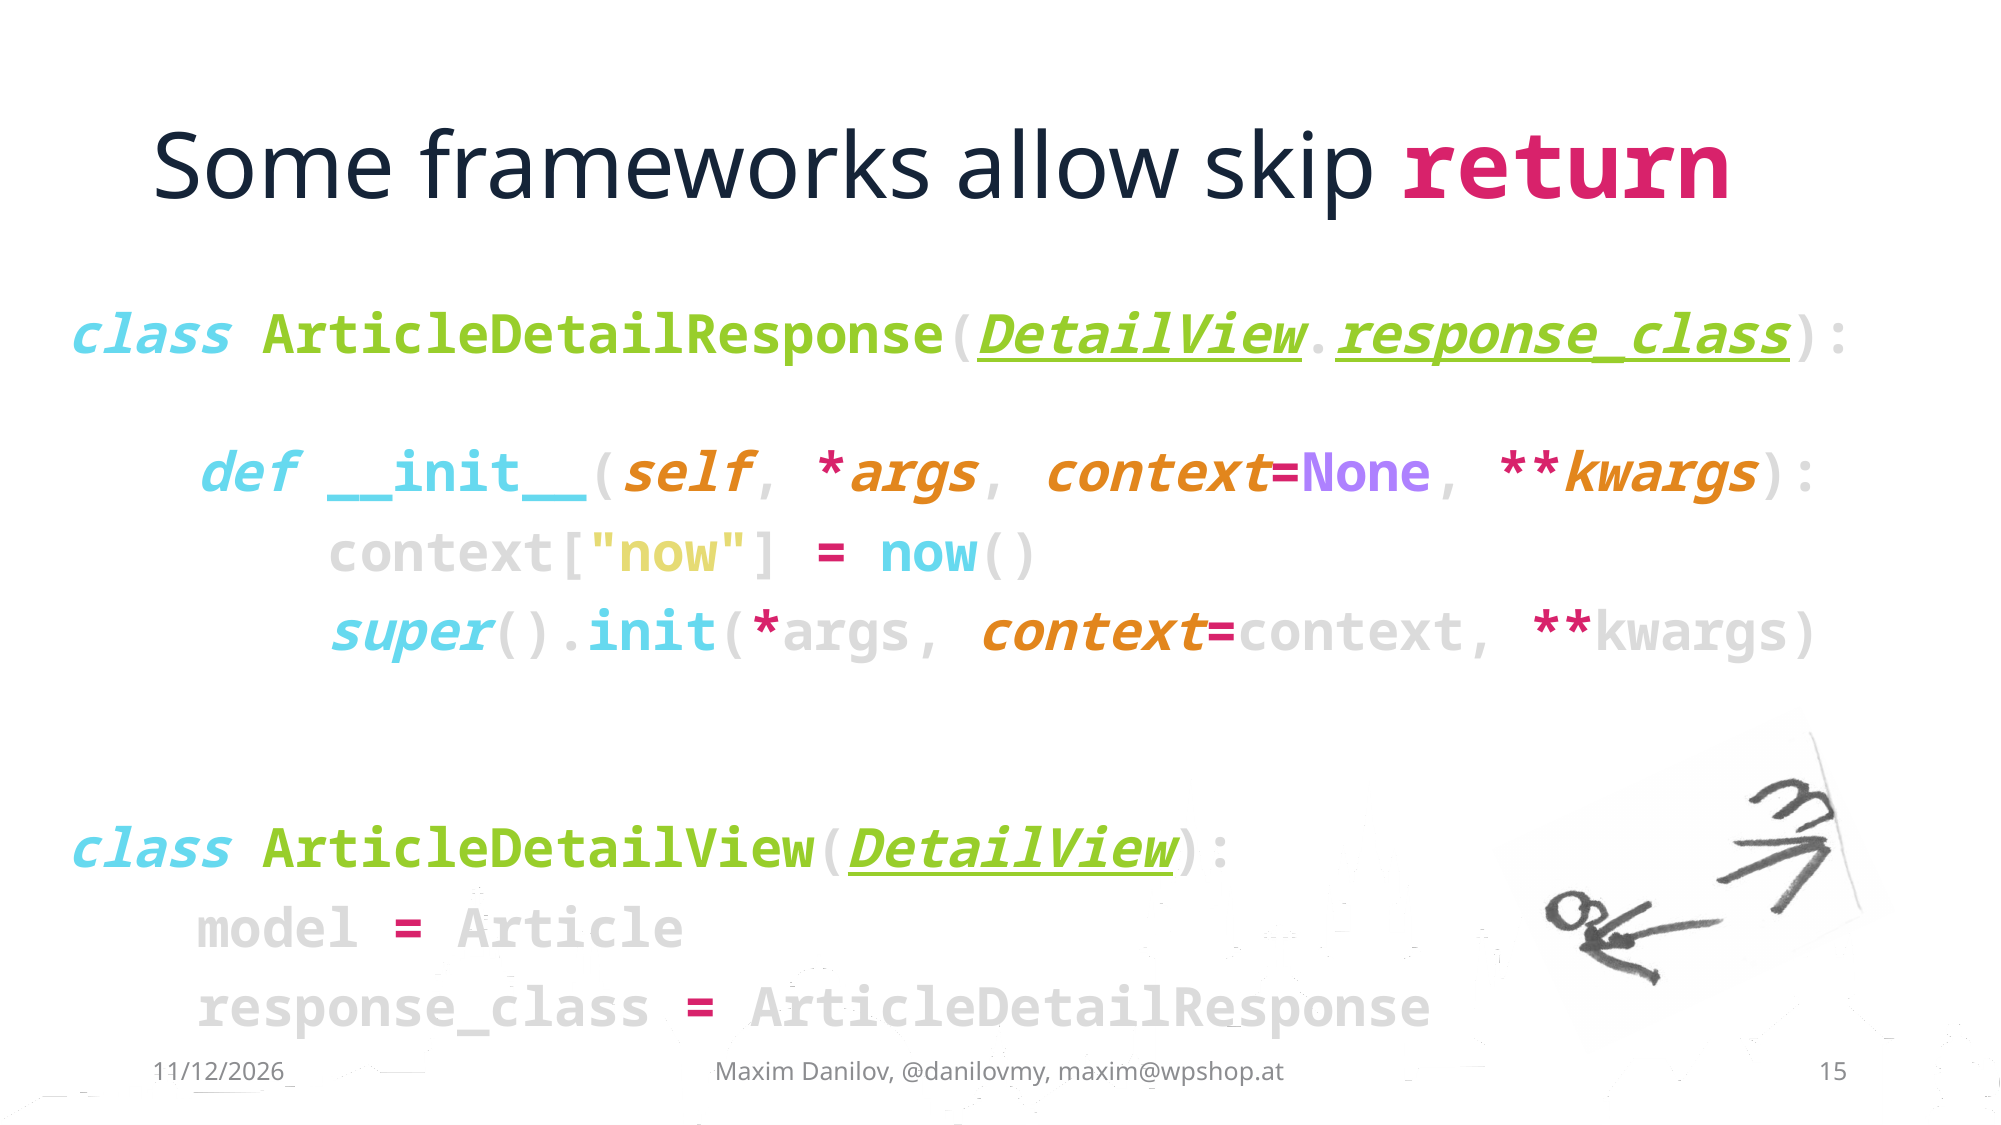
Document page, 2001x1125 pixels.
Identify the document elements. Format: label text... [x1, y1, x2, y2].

list class ArticleDetailResponse(DetailView.response_class): def __init__(self, *args, context=None, **kwargs): context["now"] = now() super().init(*args, context=context, **kwargs) class ArticleDetailView(DetailView): model = Article response_class = ArticleDetailResponse [52, 299, 2000, 1098]
footer Maxim Danilov, @danilovmy, maxim@wpshop.at [662, 1042, 1338, 1103]
title Some frameworks allow skip return [137, 59, 1863, 278]
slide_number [137, 1042, 588, 1103]
picture [1494, 707, 1894, 1053]
picture [0, 777, 2000, 1125]
slide_number 15 [1412, 1042, 1863, 1103]
